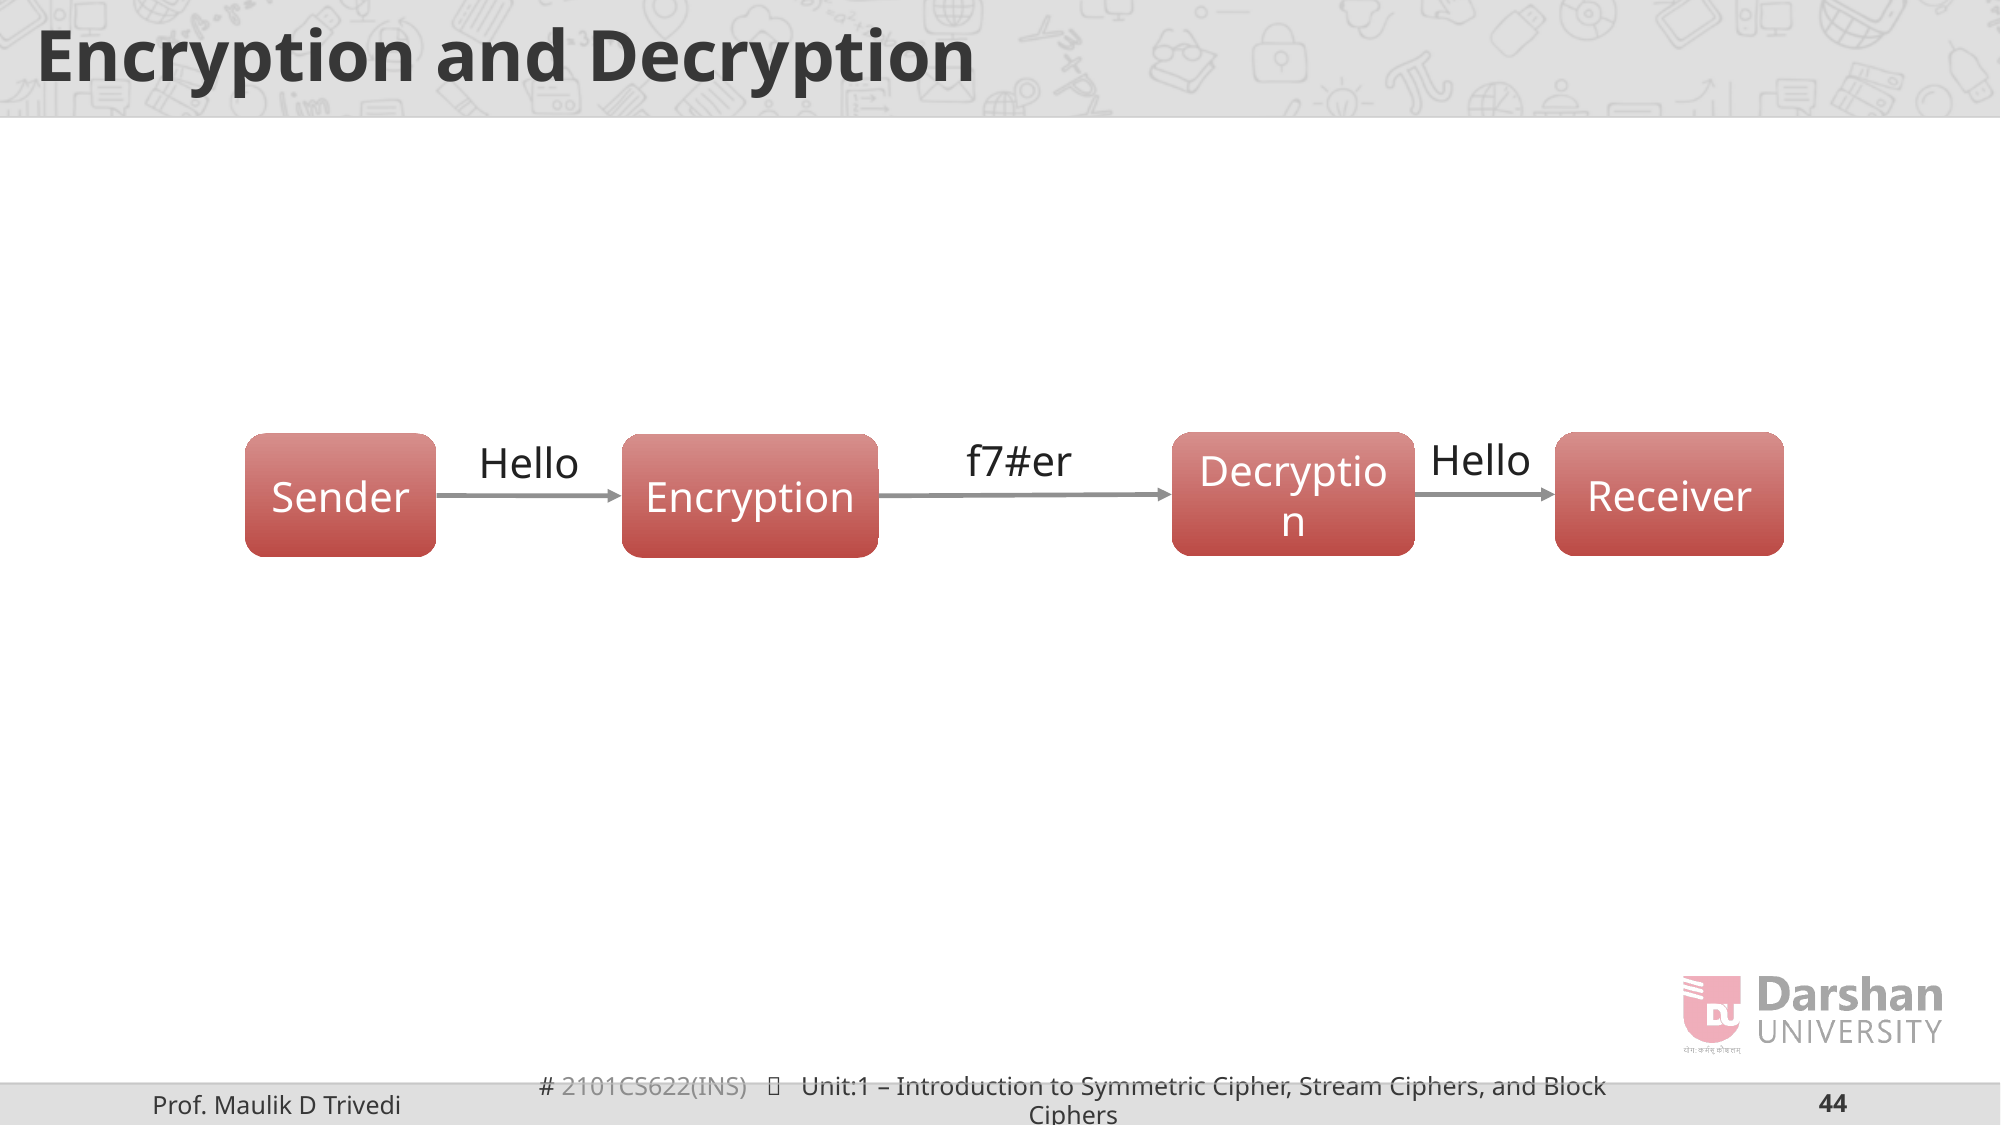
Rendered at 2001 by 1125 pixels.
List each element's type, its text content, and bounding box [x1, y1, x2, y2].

text_box Hello [463, 429, 602, 495]
text_box Sender [245, 433, 437, 558]
text_box Receiver [1555, 432, 1785, 557]
text_box [1662, 951, 1963, 1079]
title Encryption and Decryption [0, 0, 2000, 117]
text_box Hello [1415, 426, 1562, 492]
text_box Encryption [621, 433, 879, 558]
text_box Decryption [1171, 432, 1416, 557]
text_box f7#er [951, 426, 1098, 492]
